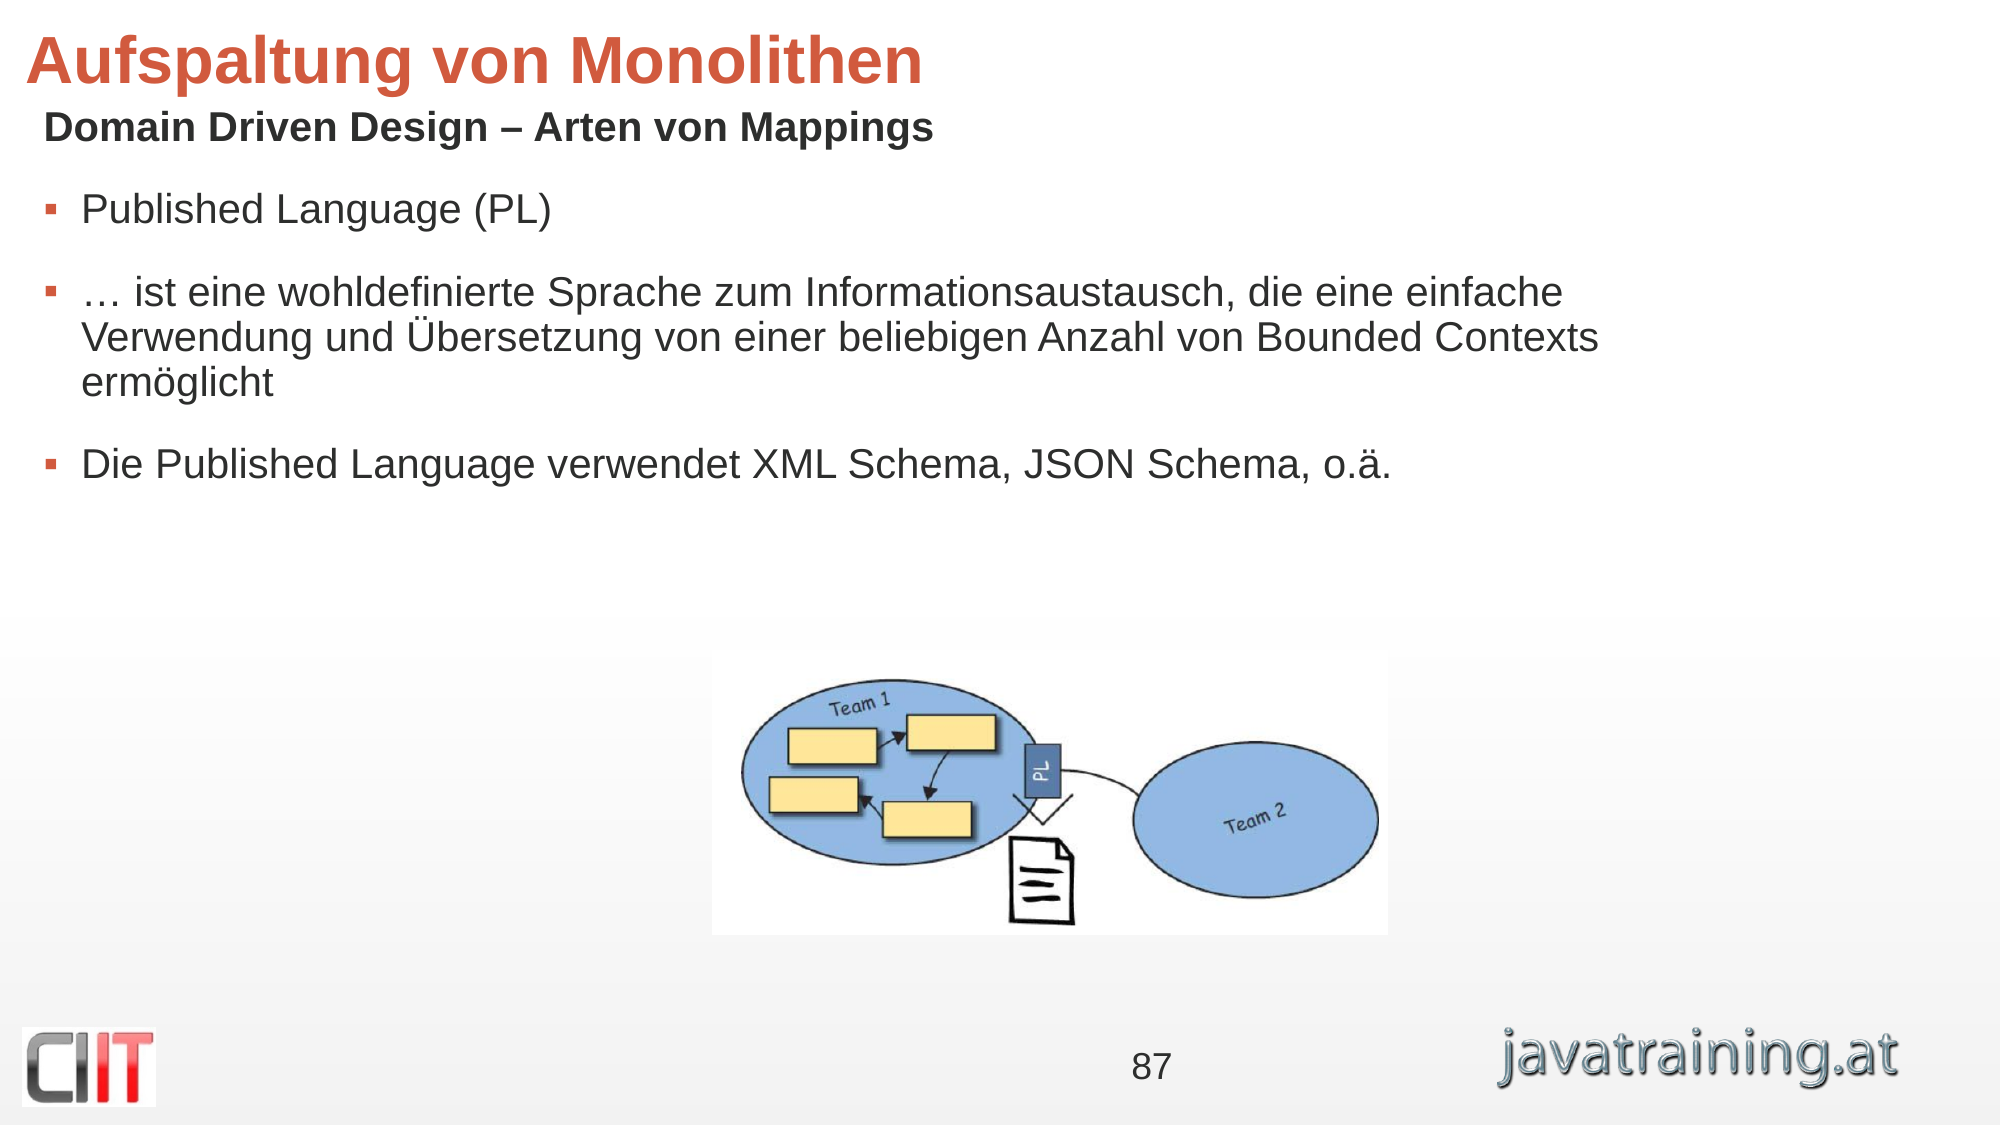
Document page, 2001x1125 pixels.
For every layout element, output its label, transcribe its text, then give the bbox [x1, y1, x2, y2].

list Domain Driven Design – Arten von Mappings Published Language (PL) … ist eine wohldefinierte Sprache zum Informationsaustausch, die eine einfache Verwendung und Übersetzung von einer beliebigen Anzahl von Bounded Contexts ermöglicht Die Published Language verwendet XML Schema, JSON Schema, o.ä. [28, 97, 1697, 760]
picture [712, 650, 1388, 935]
picture [1493, 1025, 1900, 1092]
slide_number 87 [1116, 1034, 1268, 1071]
picture [22, 1027, 156, 1107]
title Aufspaltung von Monolithen [10, 7, 1586, 106]
